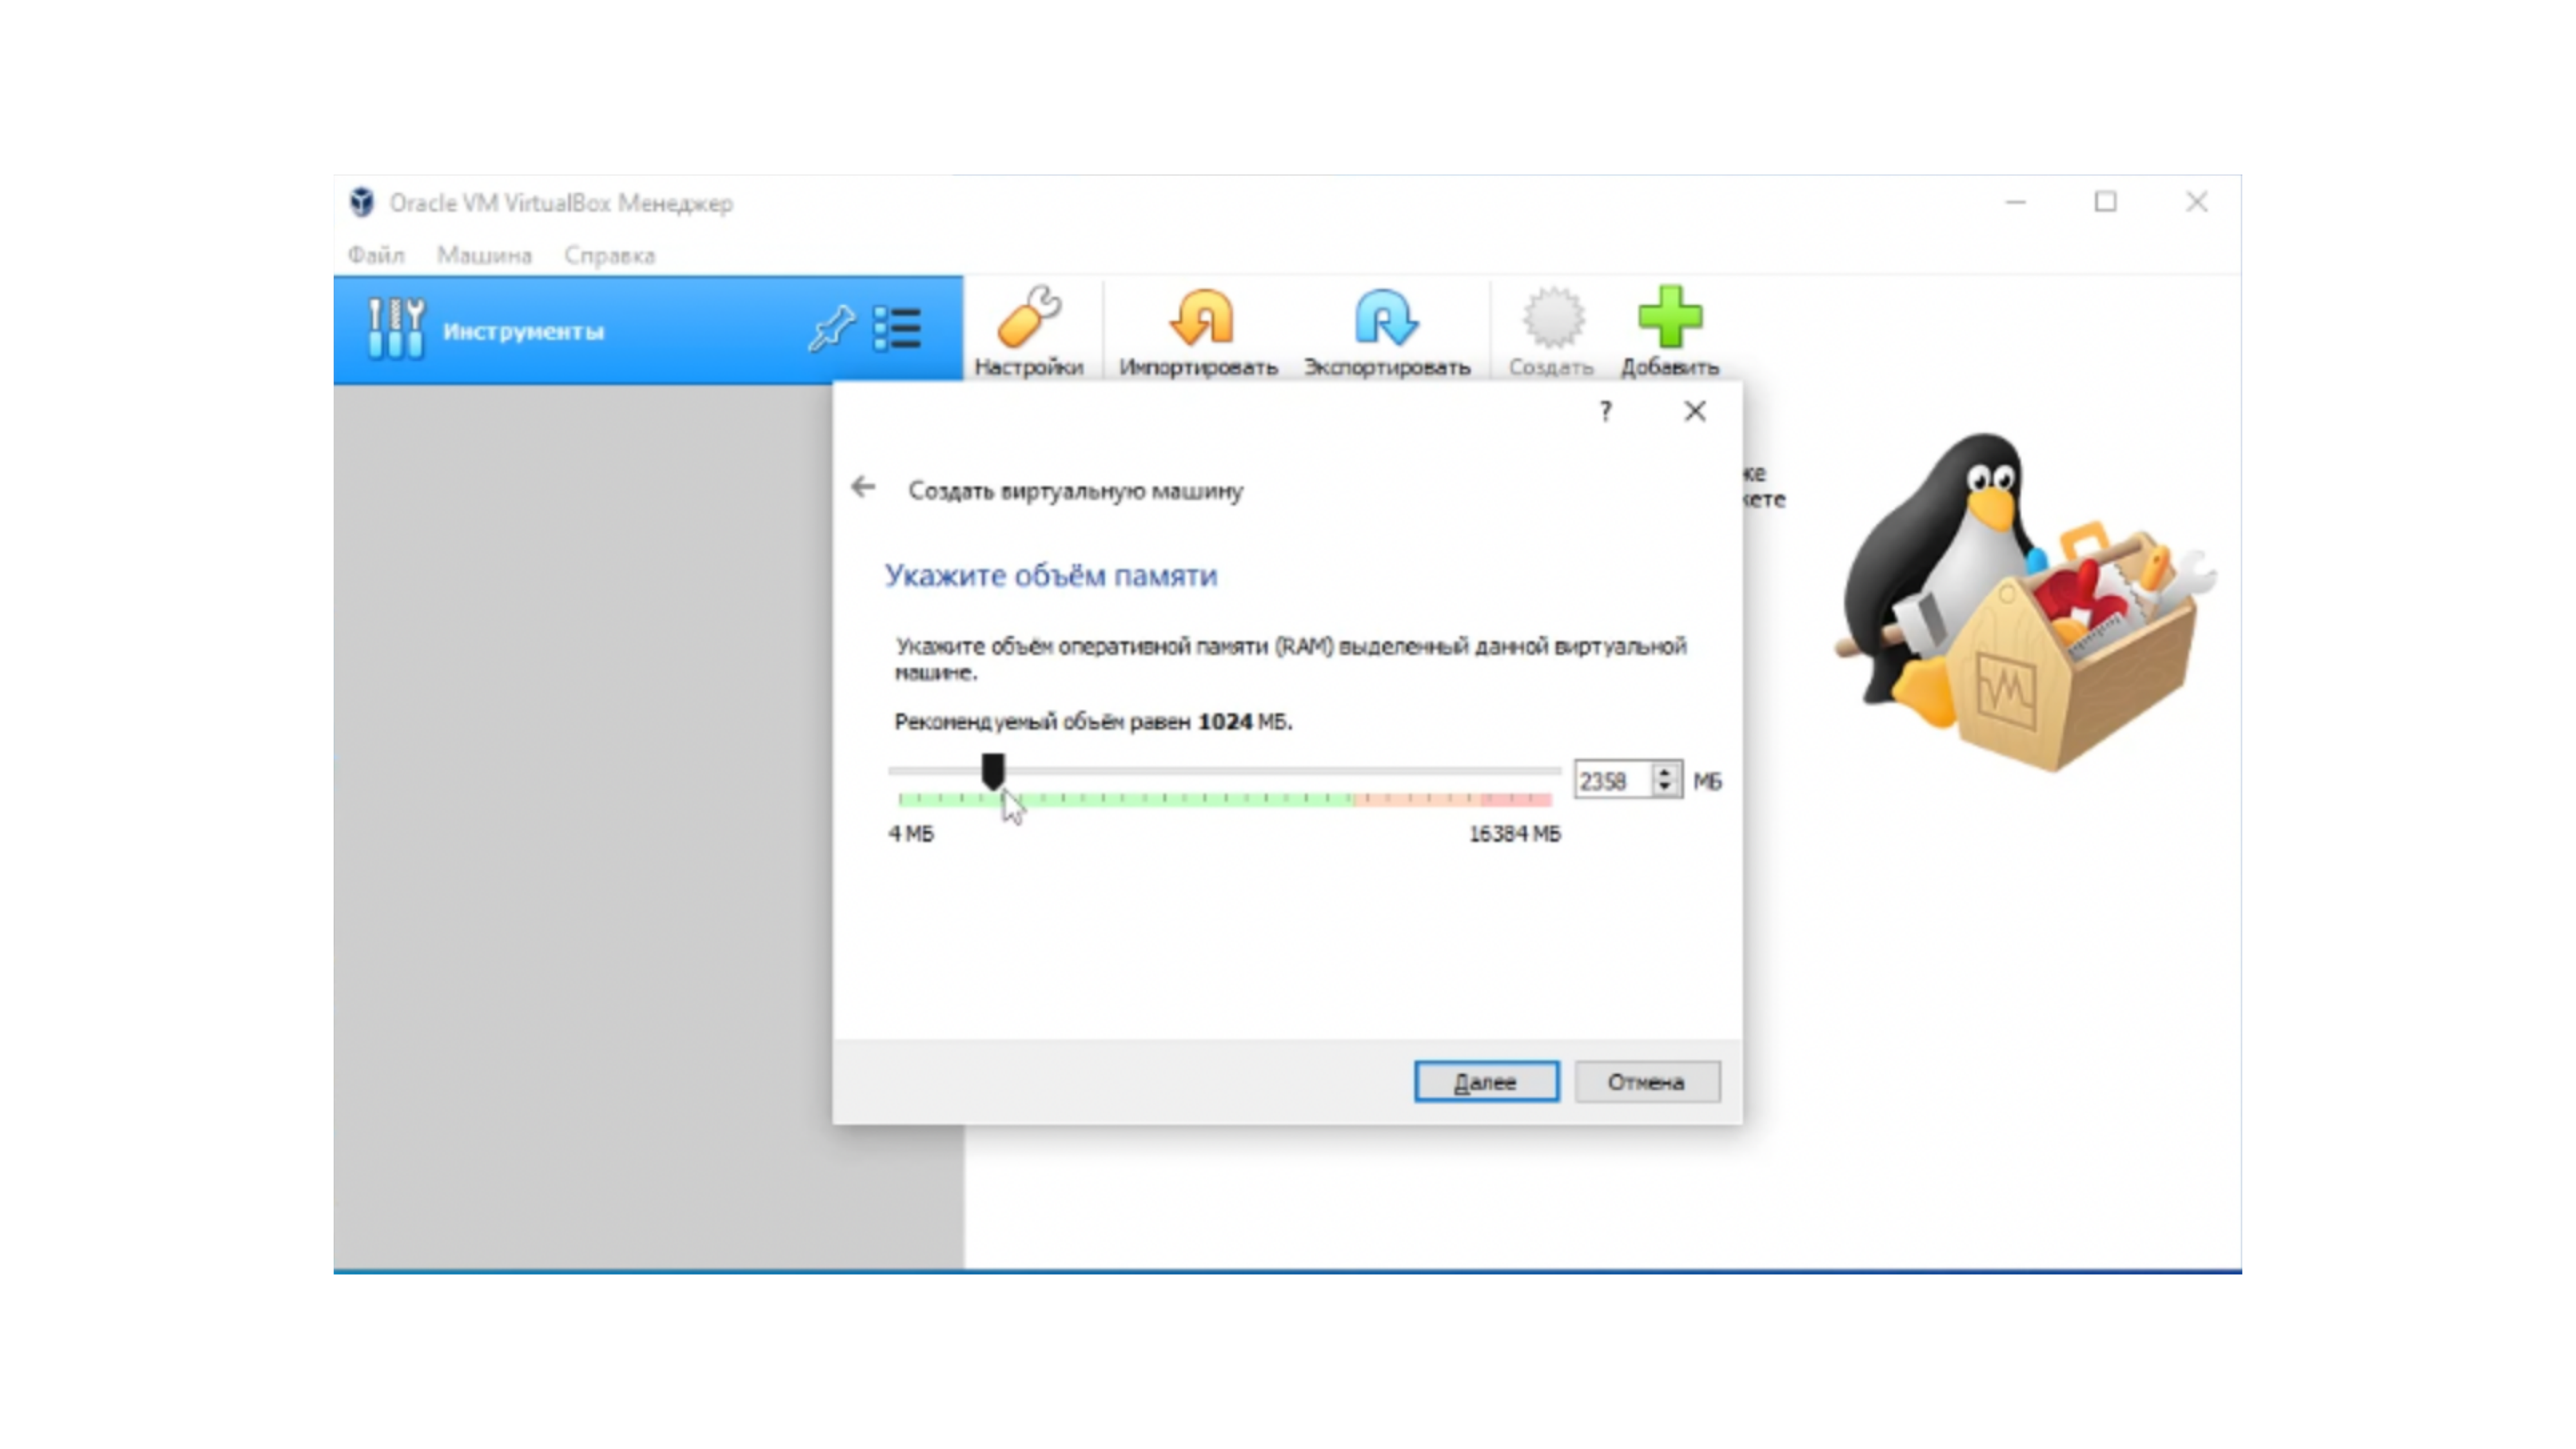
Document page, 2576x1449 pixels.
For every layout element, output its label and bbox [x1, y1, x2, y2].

picture [334, 175, 2242, 1274]
